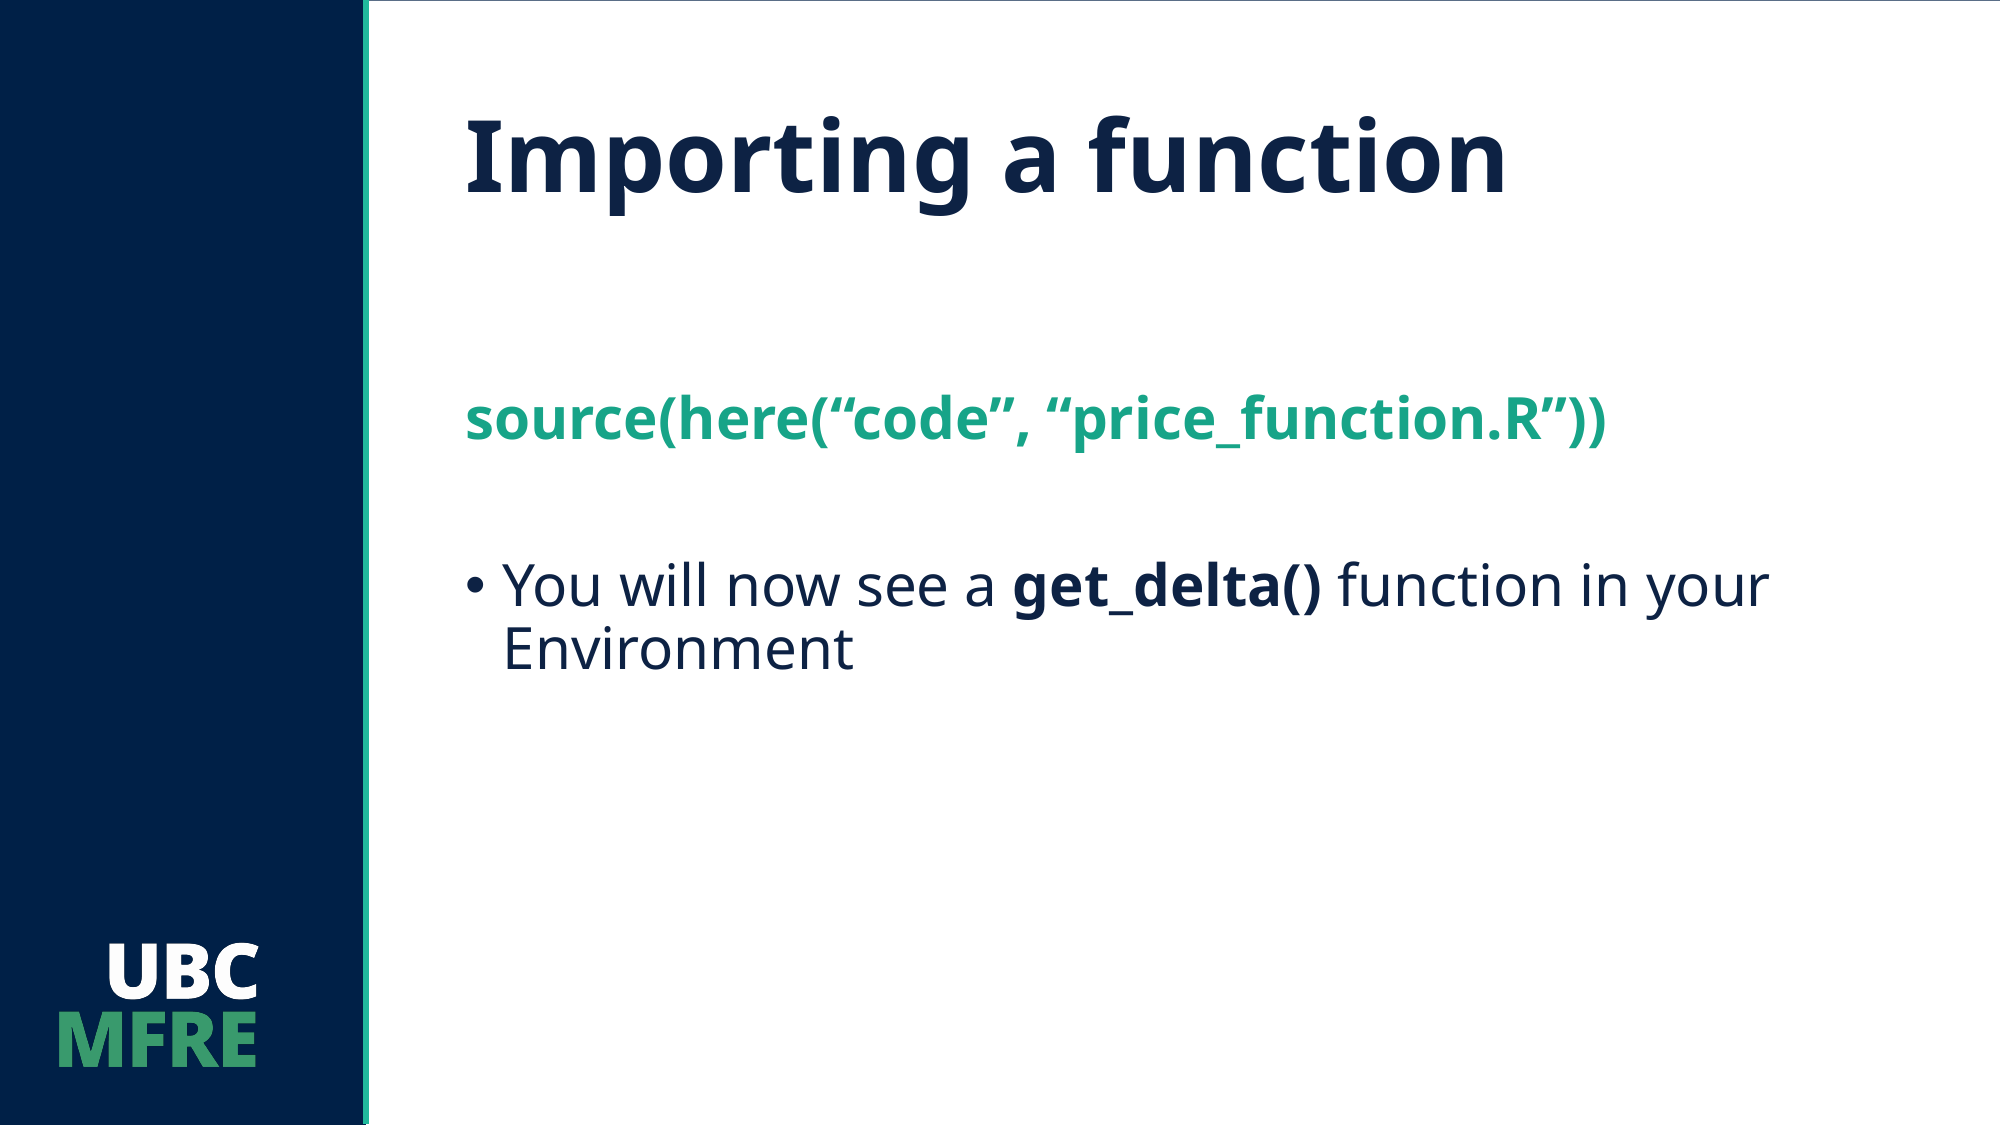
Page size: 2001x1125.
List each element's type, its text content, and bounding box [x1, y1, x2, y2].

list source(here(“code”, “price_function.R”)) You will now see a get_delta() function in your Environment [450, 290, 1943, 1083]
title Importing a function [450, 50, 1943, 269]
picture [37, 928, 279, 1083]
